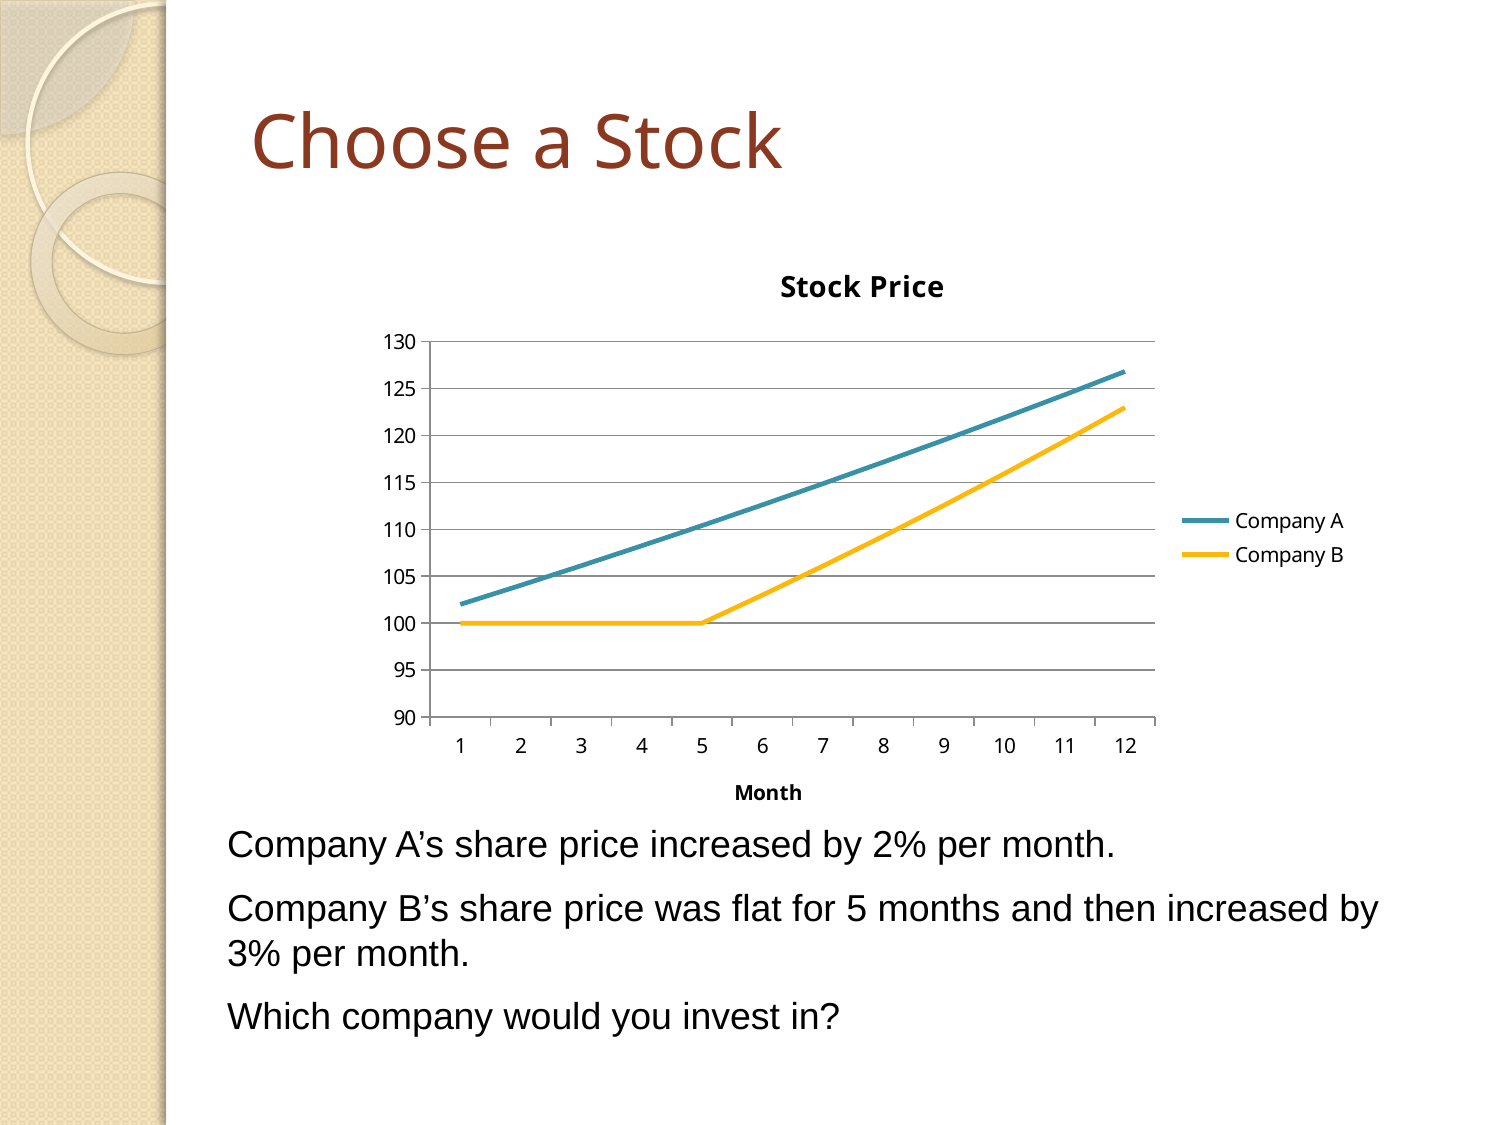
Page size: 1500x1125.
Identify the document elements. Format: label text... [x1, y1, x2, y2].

chart [362, 237, 1363, 838]
title Choose a Stock [235, 45, 1466, 233]
text_box Company A’s share price increased by 2% per month. Company B’s share price was flat for 5 months and then increased by 3% per month. Which company would you invest in? [212, 812, 1425, 1045]
